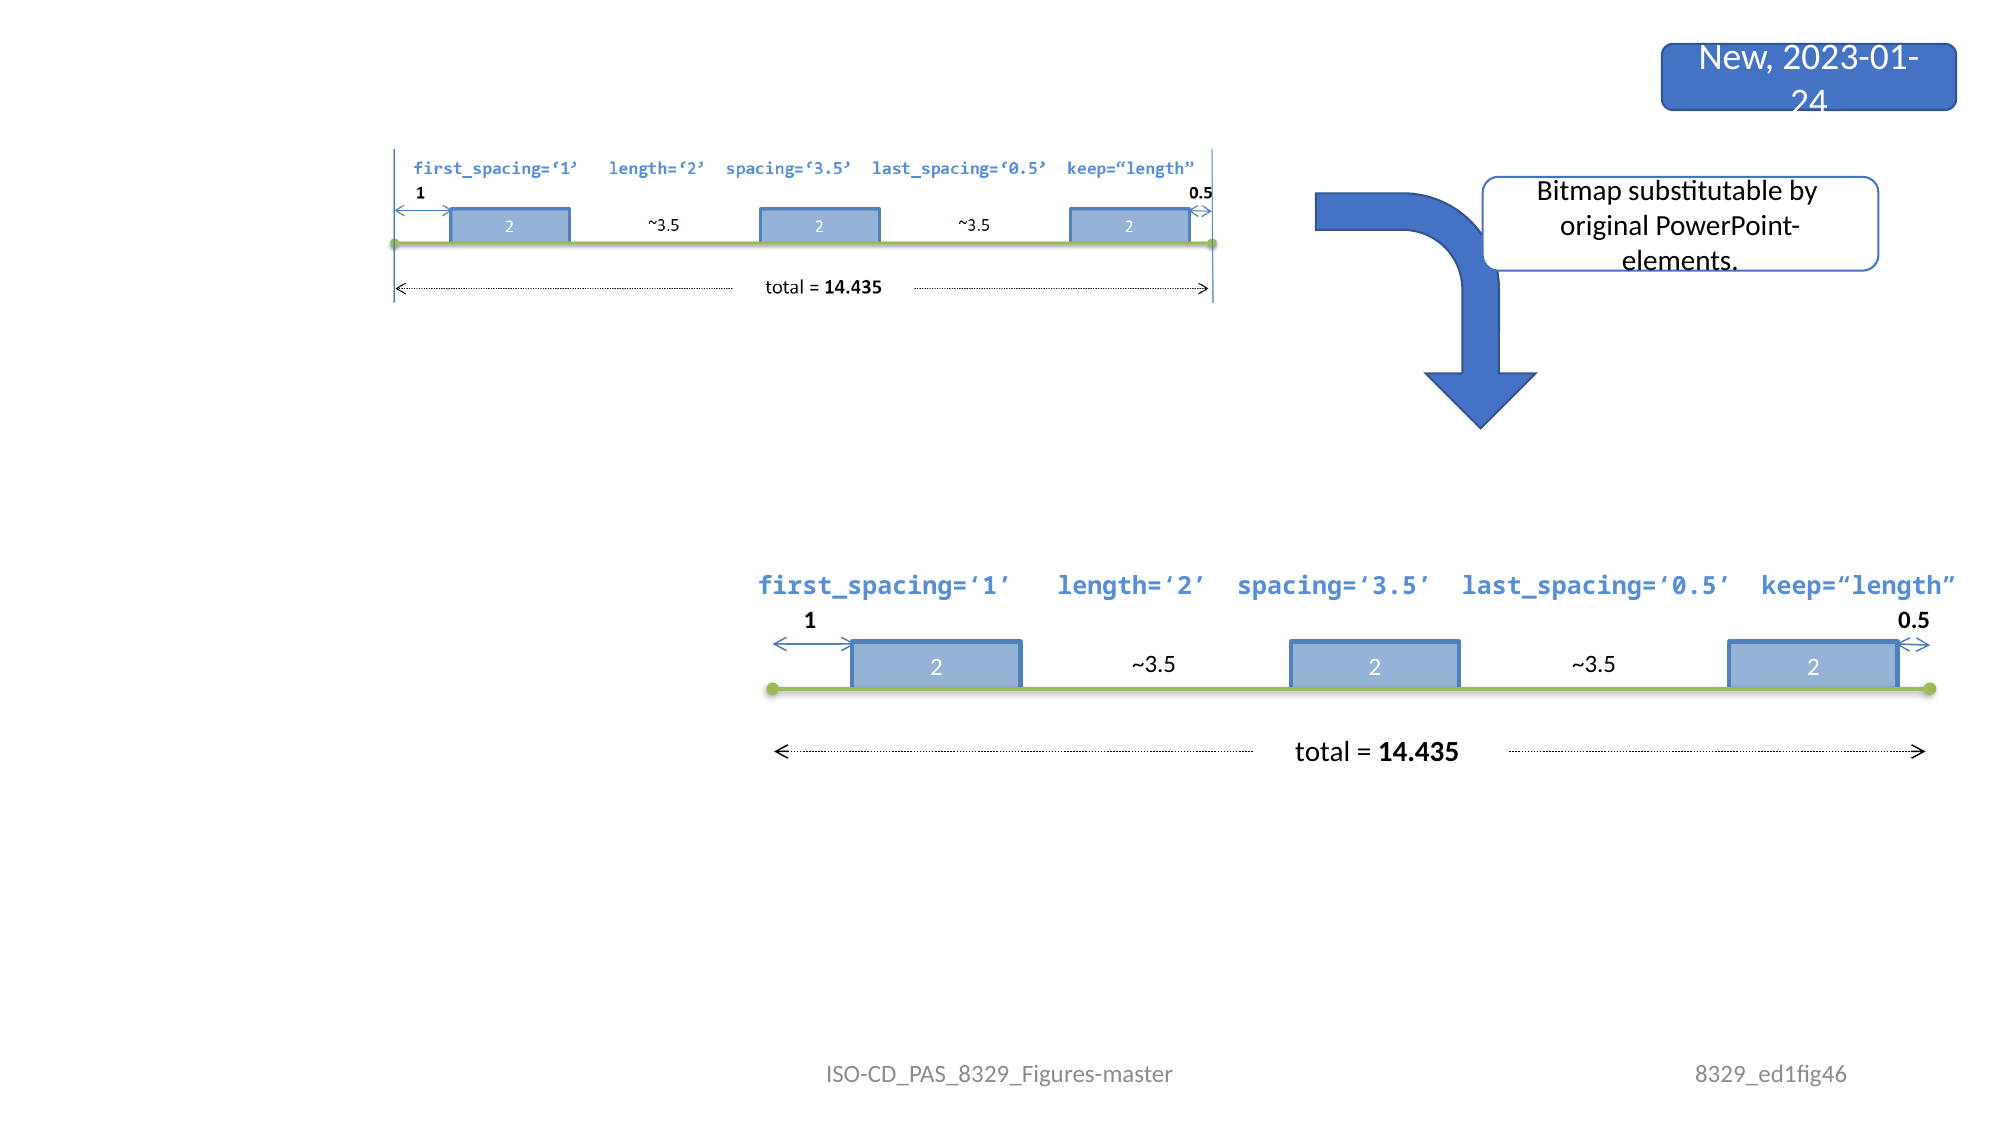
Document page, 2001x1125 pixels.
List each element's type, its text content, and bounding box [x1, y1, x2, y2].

slide_number 8329_ed1fig46 [1412, 1042, 1863, 1103]
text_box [1315, 176, 1881, 429]
footer ISO-CD_PAS_8329_Figures-master [662, 1042, 1338, 1103]
text_box New, 2023-01-24 [1660, 42, 1958, 112]
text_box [772, 562, 1946, 764]
picture [378, 137, 1234, 311]
